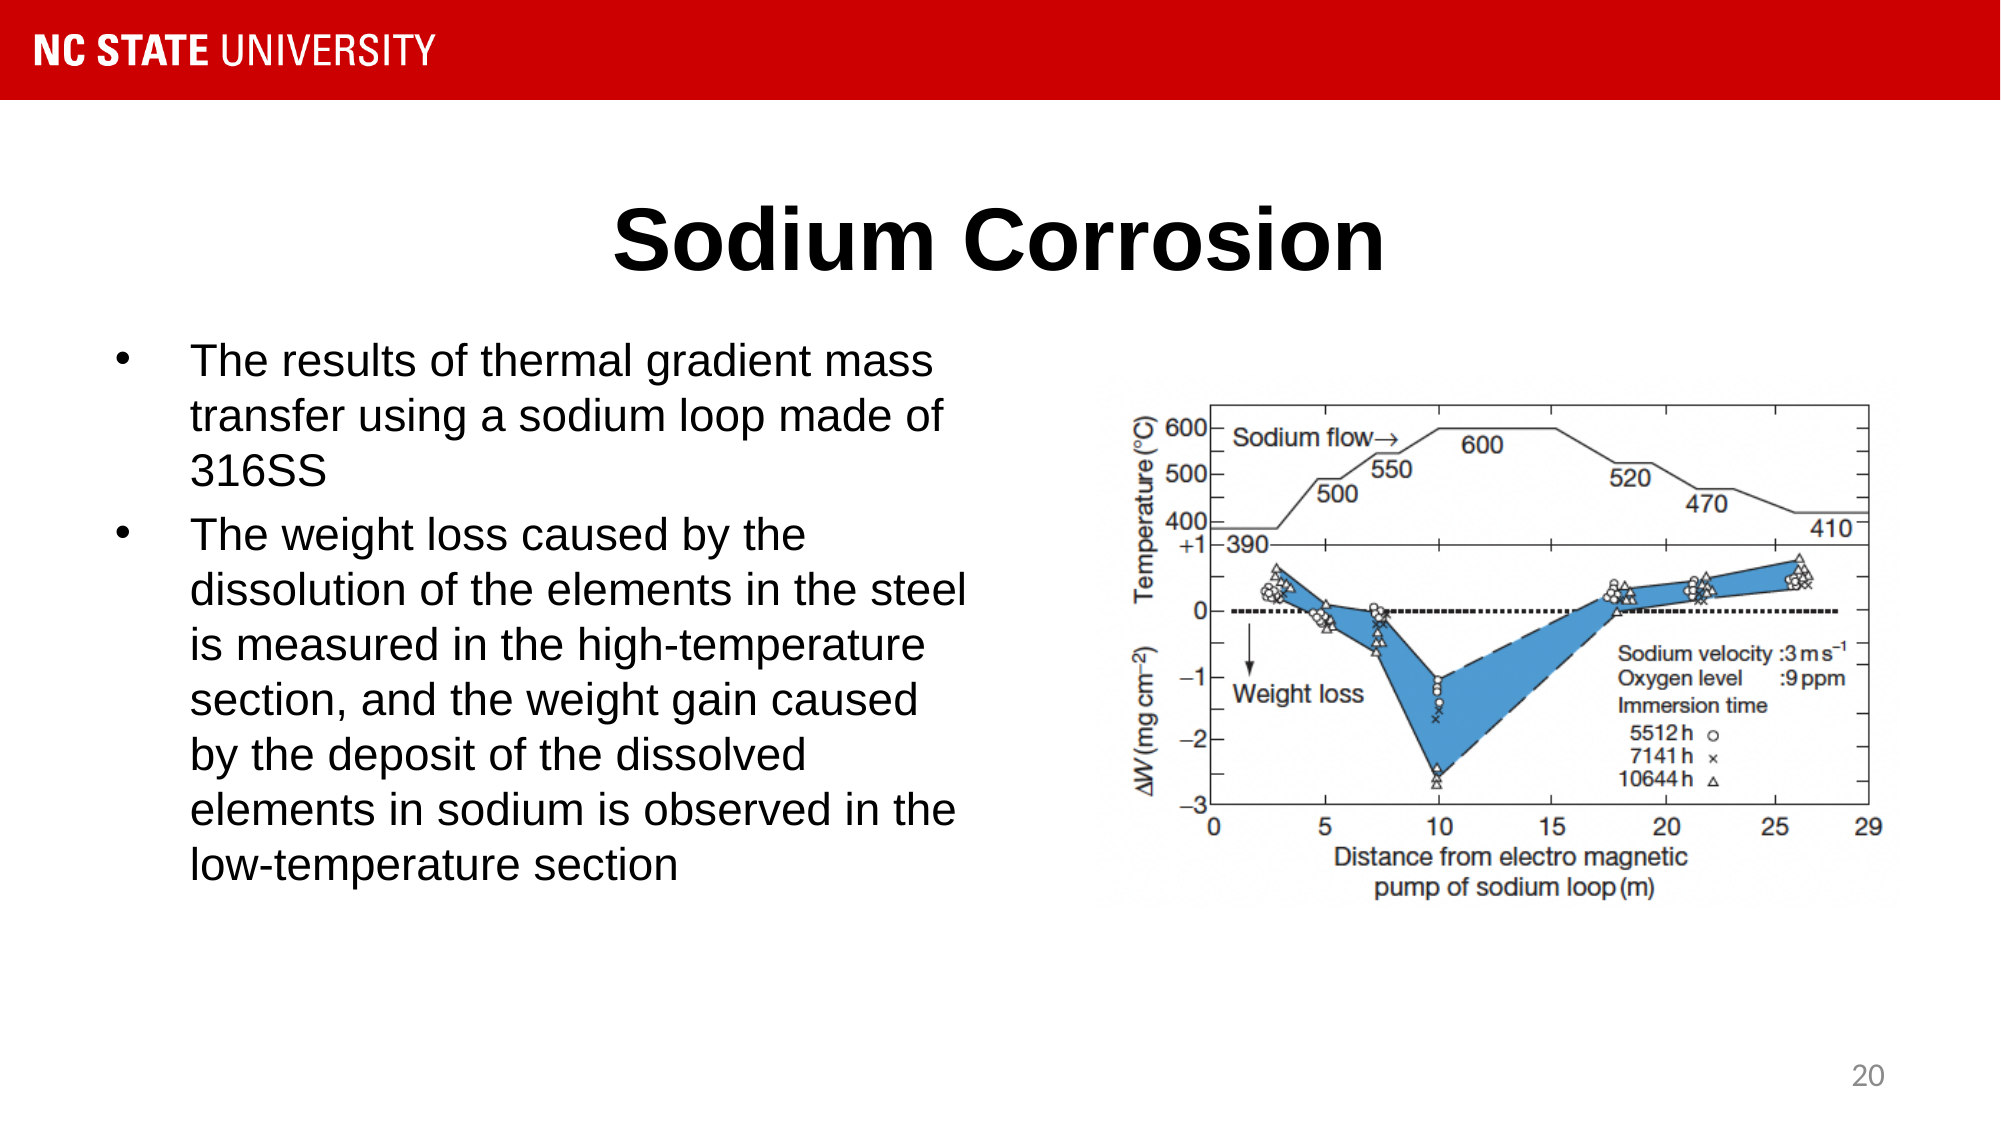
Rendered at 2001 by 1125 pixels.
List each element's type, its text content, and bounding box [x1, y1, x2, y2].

picture [0, 0, 2001, 100]
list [1094, 373, 1901, 909]
title Sodium Corrosion [99, 147, 1900, 323]
list The results of thermal gradient mass transfer using a sodium loop made of 316SS The weight loss caused by the dissolution of the elements in the steel is measured in the high-temperature section, and the weight gain caused by the deposit of the dissolved elements in sodium is observed in the low-temperature section [99, 322, 984, 1005]
slide_number 20 [1433, 1042, 1900, 1103]
